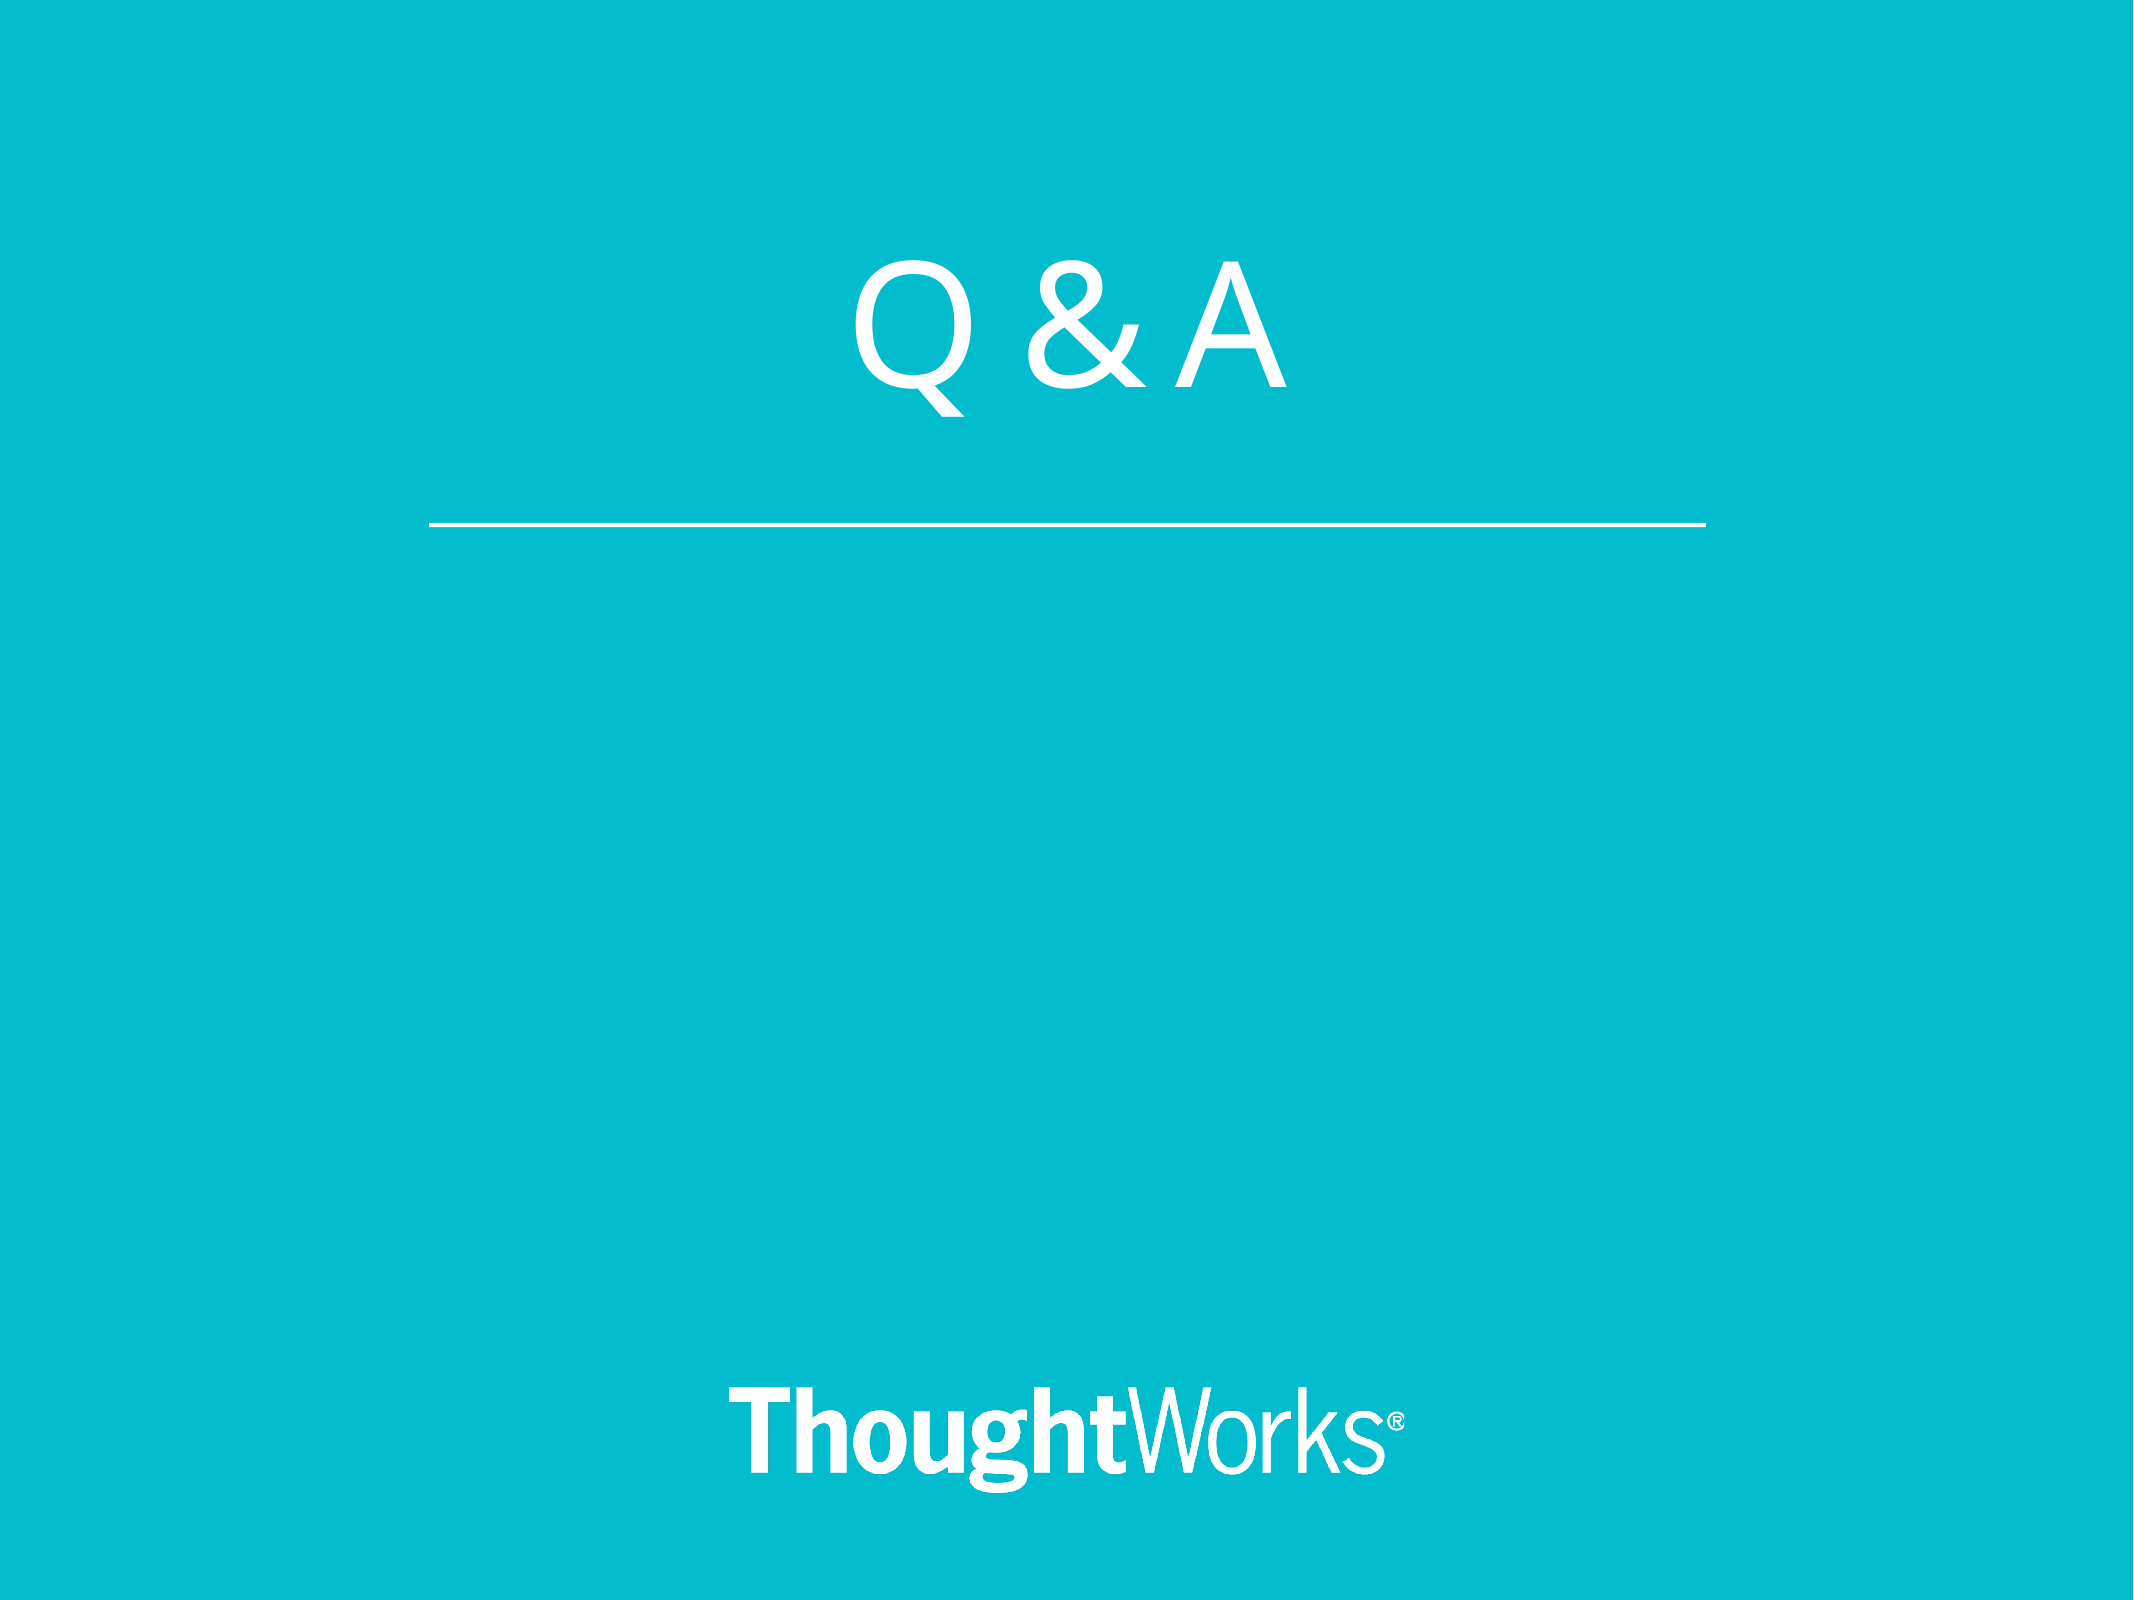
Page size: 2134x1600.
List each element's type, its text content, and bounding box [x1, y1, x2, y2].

title Q & A [62, 187, 2071, 500]
